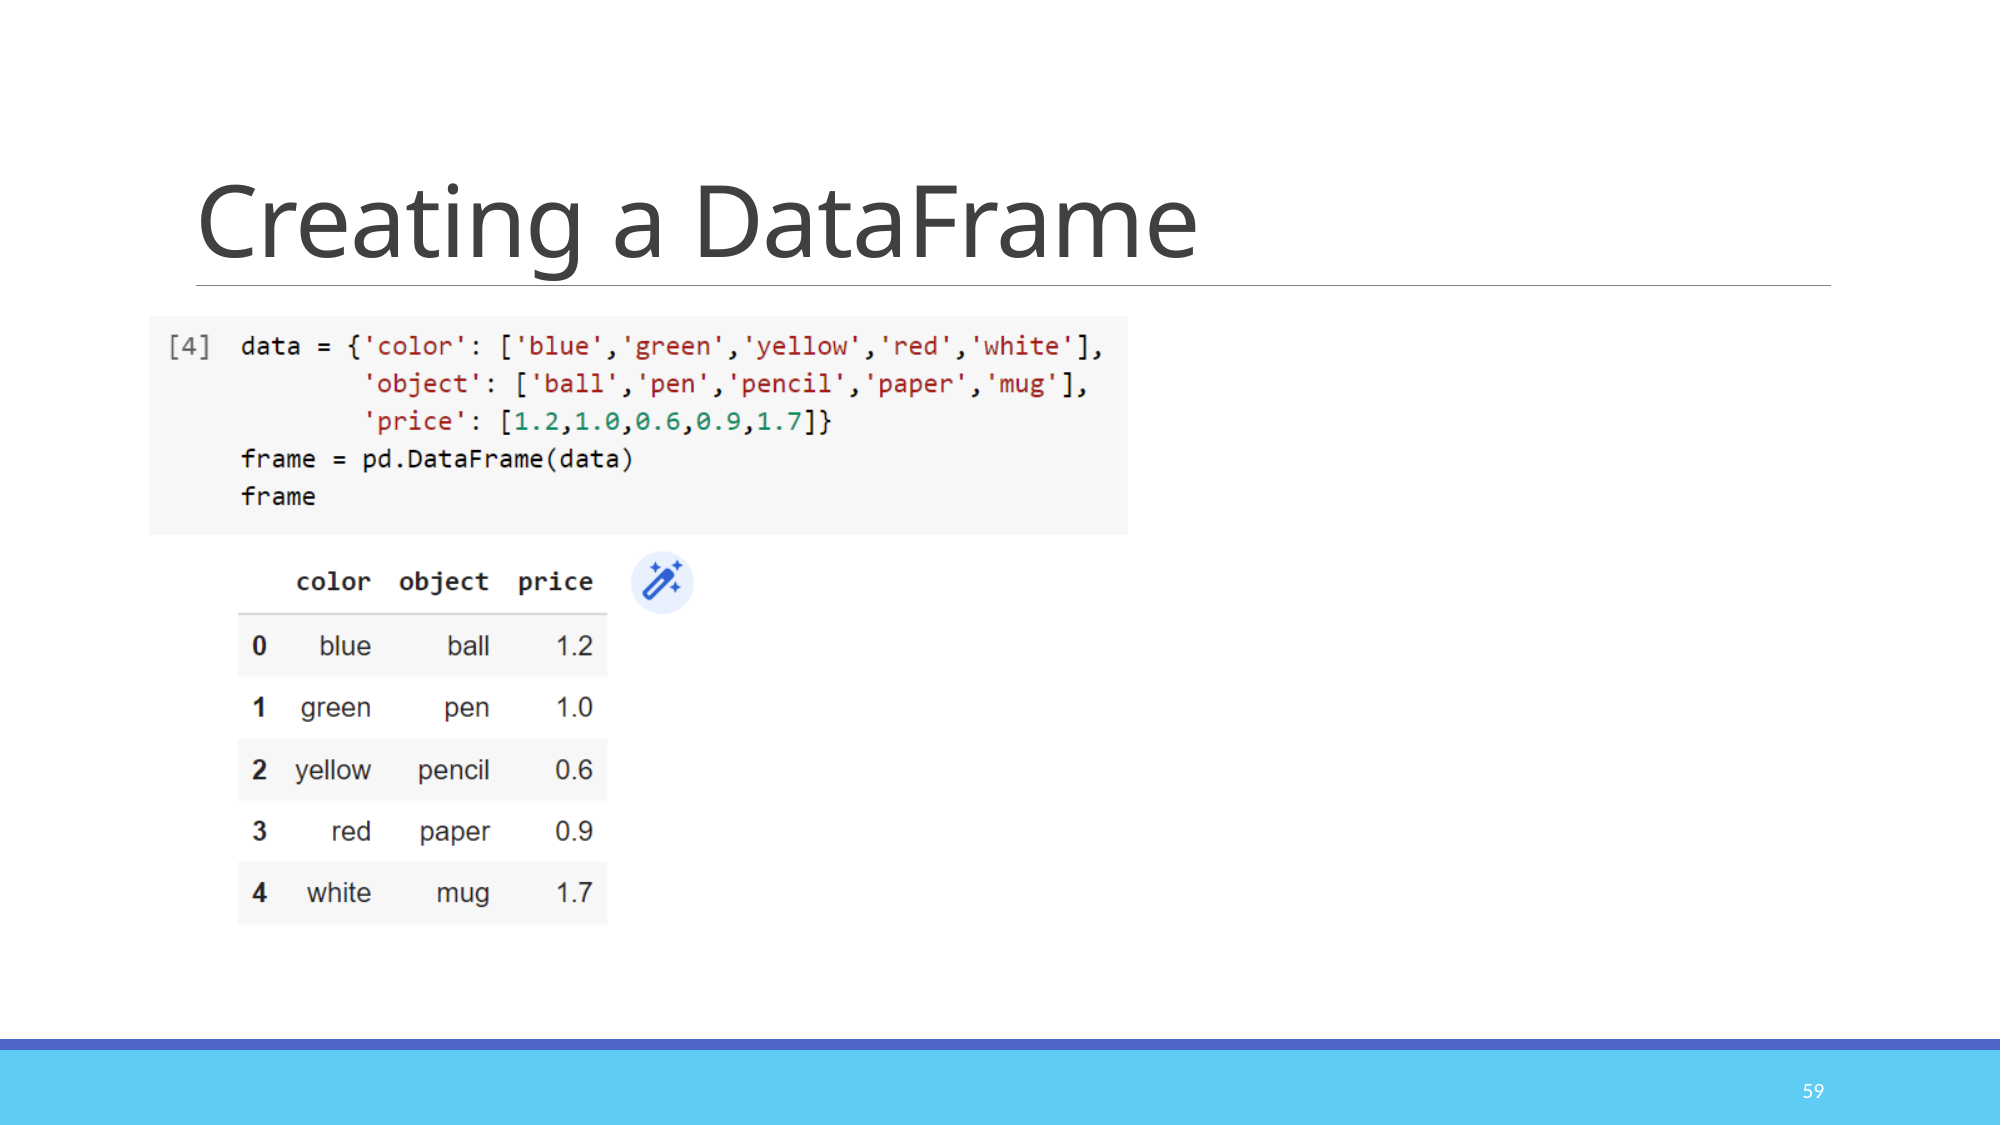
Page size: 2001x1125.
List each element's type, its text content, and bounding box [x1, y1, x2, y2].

slide_number 59 [1624, 1059, 1840, 1120]
title Creating a DataFrame [180, 47, 1830, 285]
picture [146, 315, 1128, 931]
